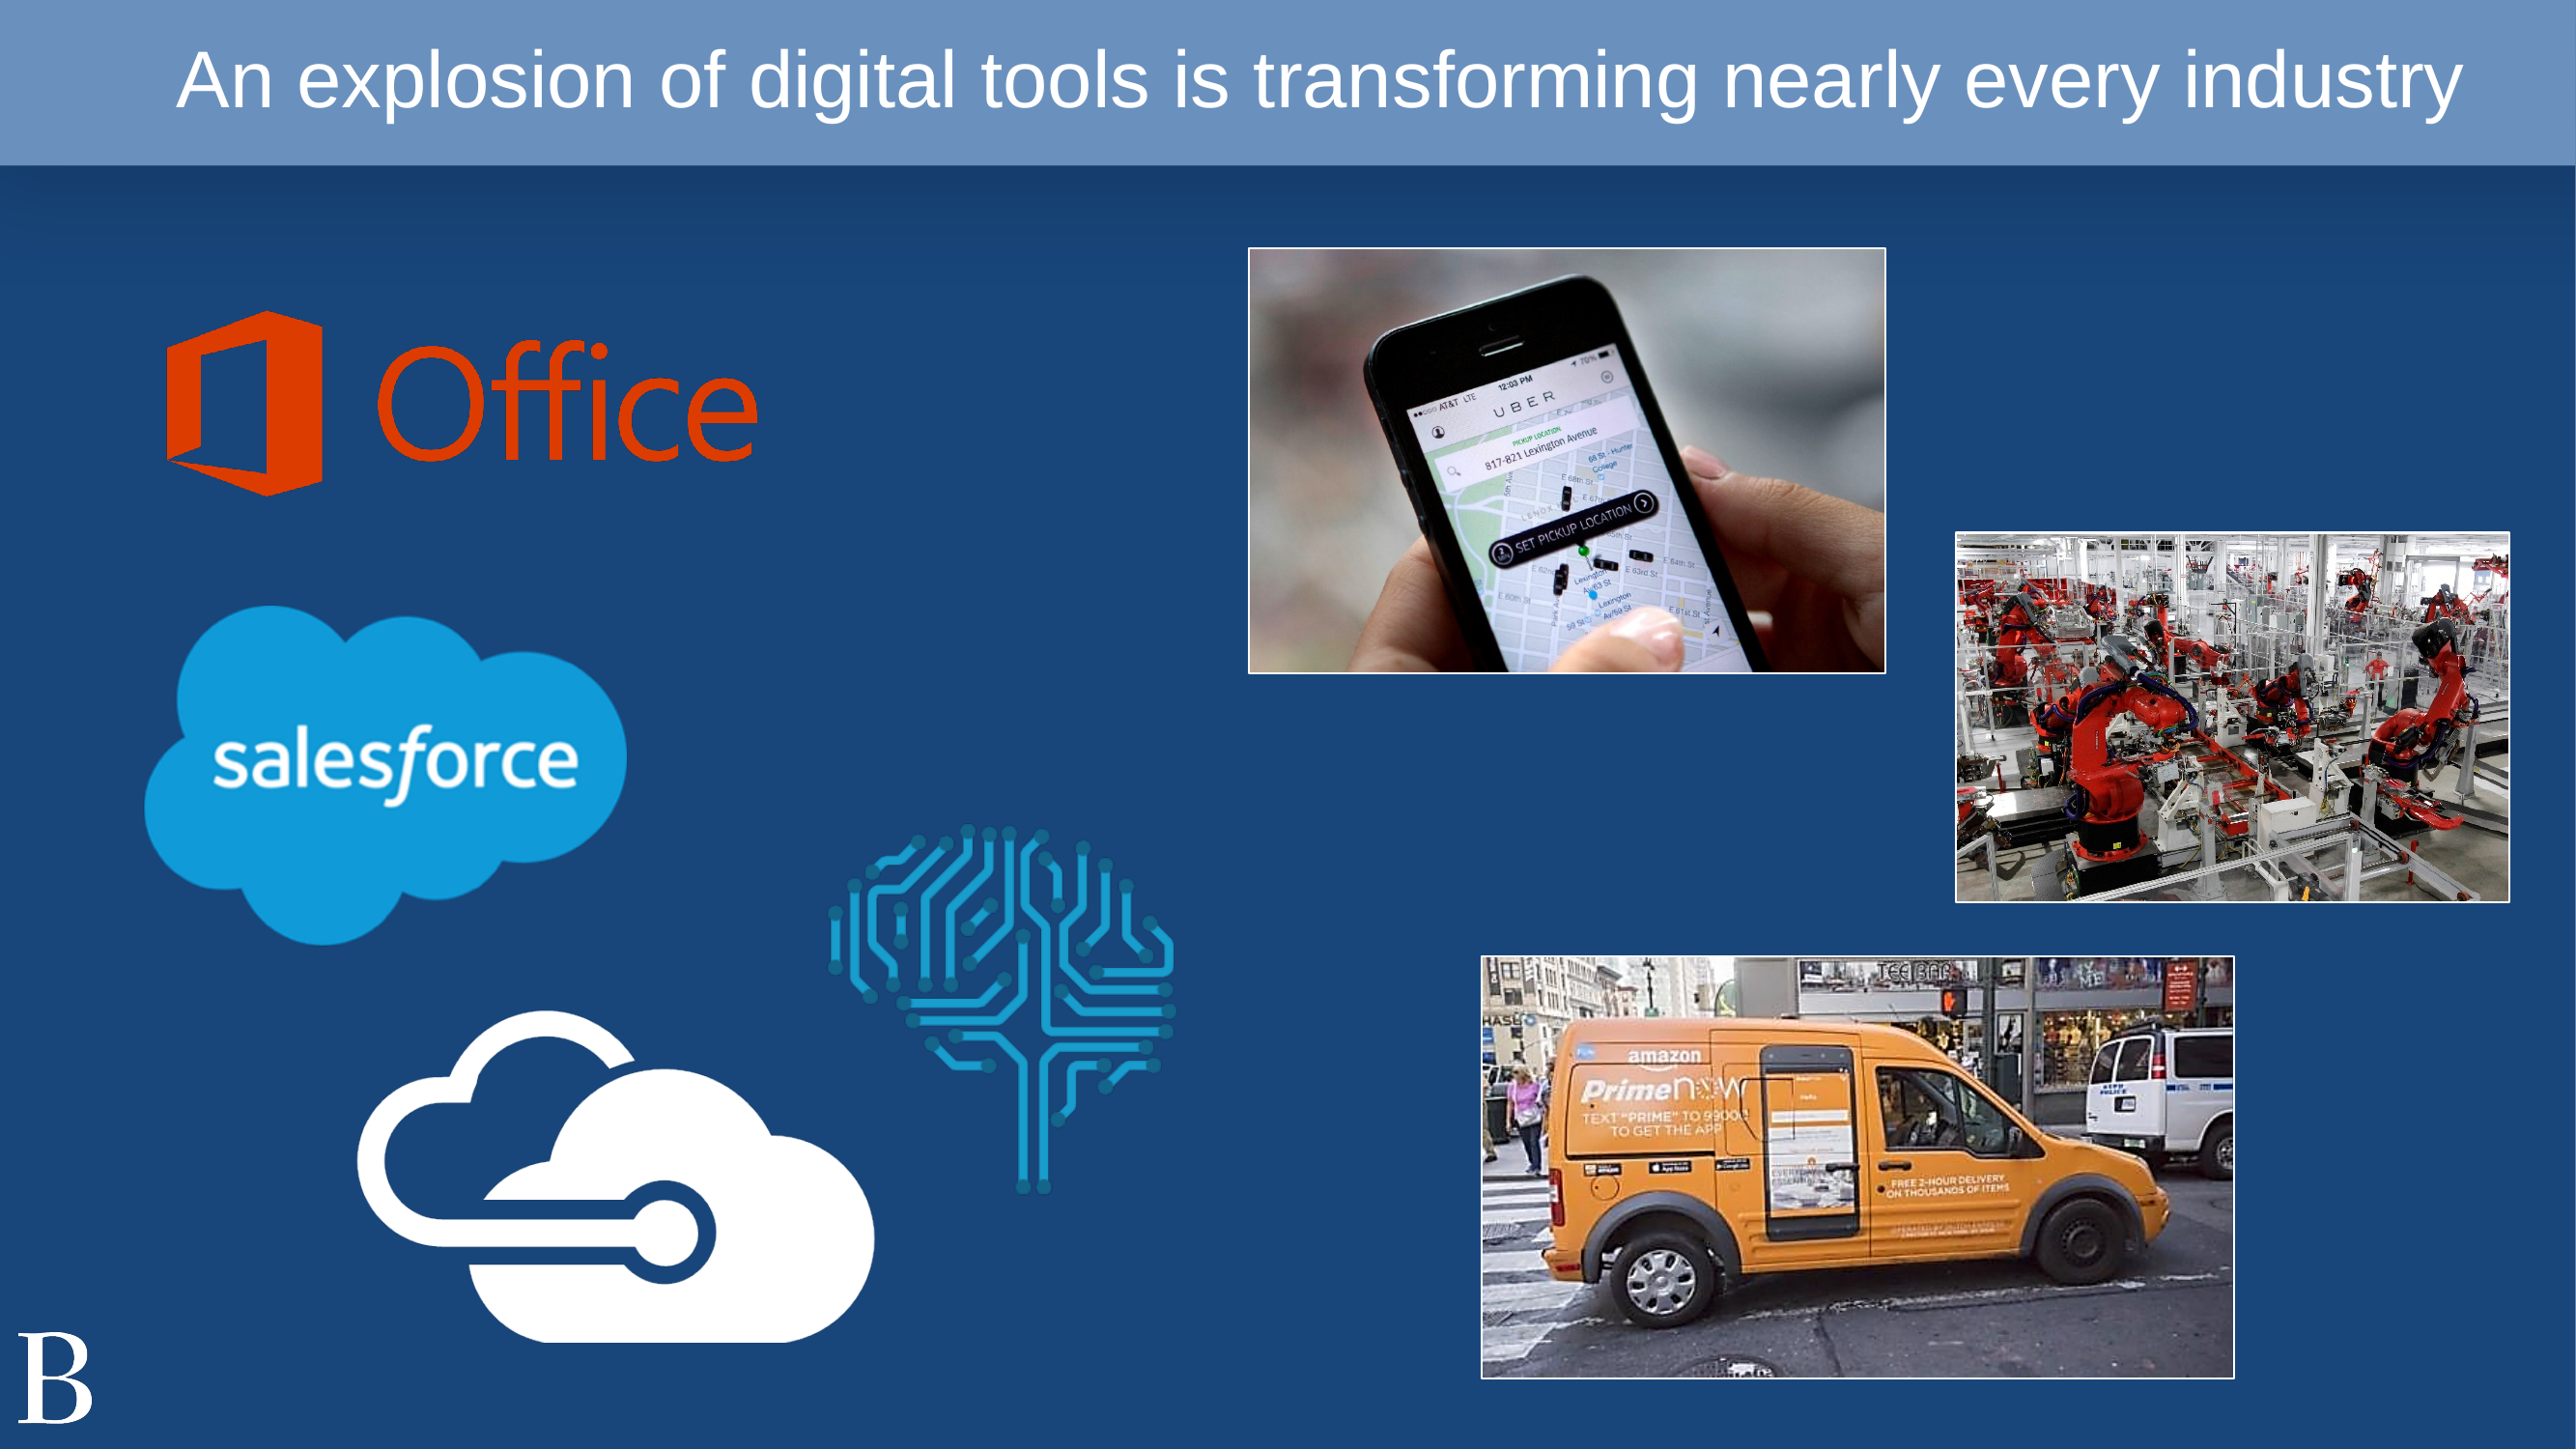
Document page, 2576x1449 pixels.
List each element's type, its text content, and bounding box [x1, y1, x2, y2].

picture [1482, 957, 2233, 1378]
picture [34, 172, 910, 948]
text_box An explosion of digital tools is transforming nearly every industry [114, 21, 2530, 129]
text_box [0, 0, 2576, 166]
picture [18, 1332, 92, 1424]
picture [1956, 533, 2509, 902]
picture [1249, 249, 1884, 673]
picture [297, 811, 1201, 1344]
